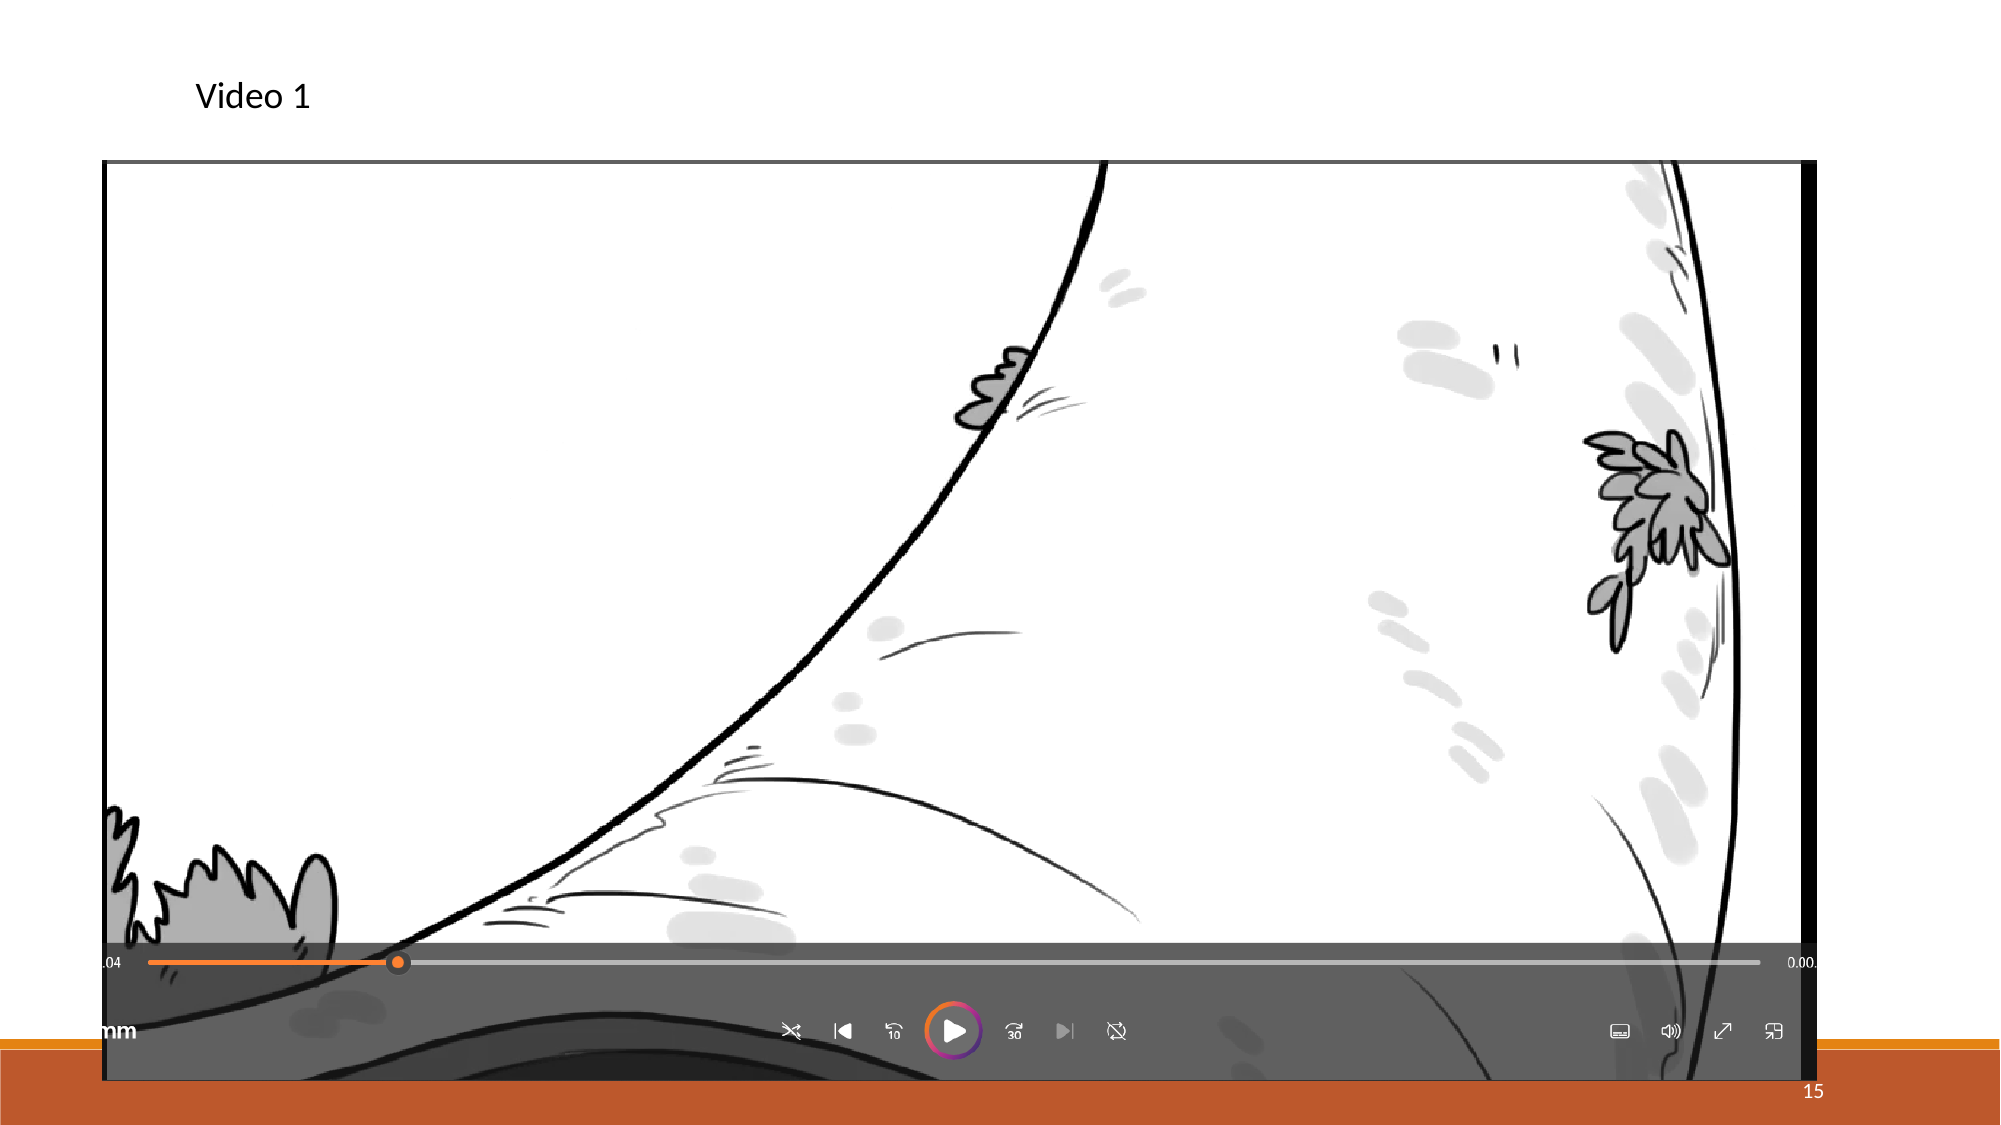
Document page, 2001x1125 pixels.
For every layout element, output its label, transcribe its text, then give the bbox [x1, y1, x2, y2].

text_box Video 1 [180, 63, 462, 123]
slide_number 15 [1624, 1059, 1840, 1120]
picture [102, 160, 1817, 1082]
